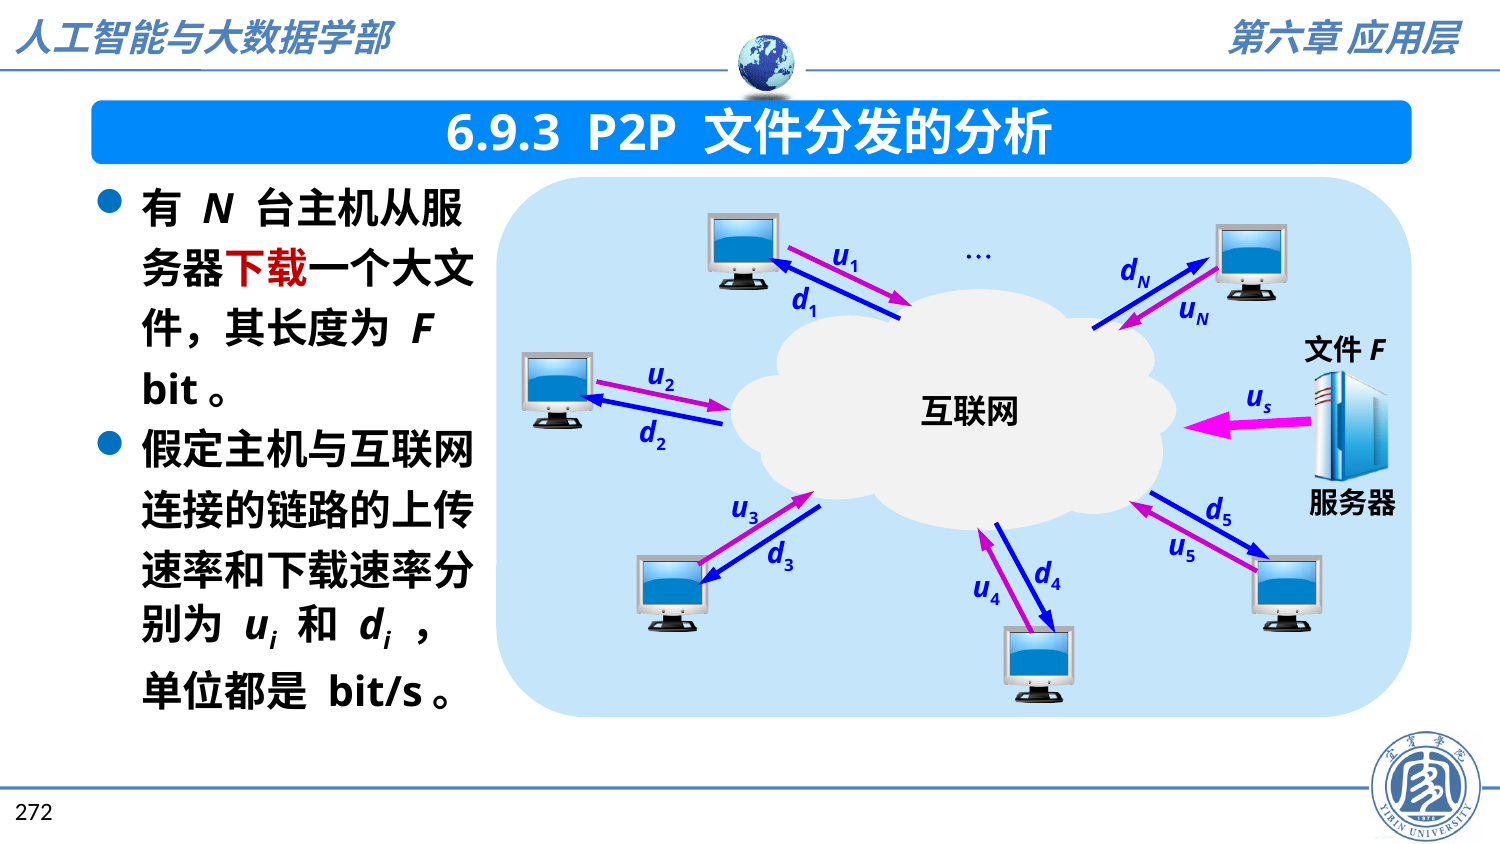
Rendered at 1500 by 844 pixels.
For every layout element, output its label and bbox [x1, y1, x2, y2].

picture [1210, 220, 1293, 304]
text_box [79, 93, 1414, 723]
picture [702, 208, 785, 292]
picture [631, 551, 715, 634]
picture [1310, 369, 1391, 482]
picture [736, 33, 796, 93]
picture [1245, 551, 1329, 634]
slide_number [0, 787, 350, 833]
picture [997, 622, 1081, 705]
picture [516, 348, 599, 431]
